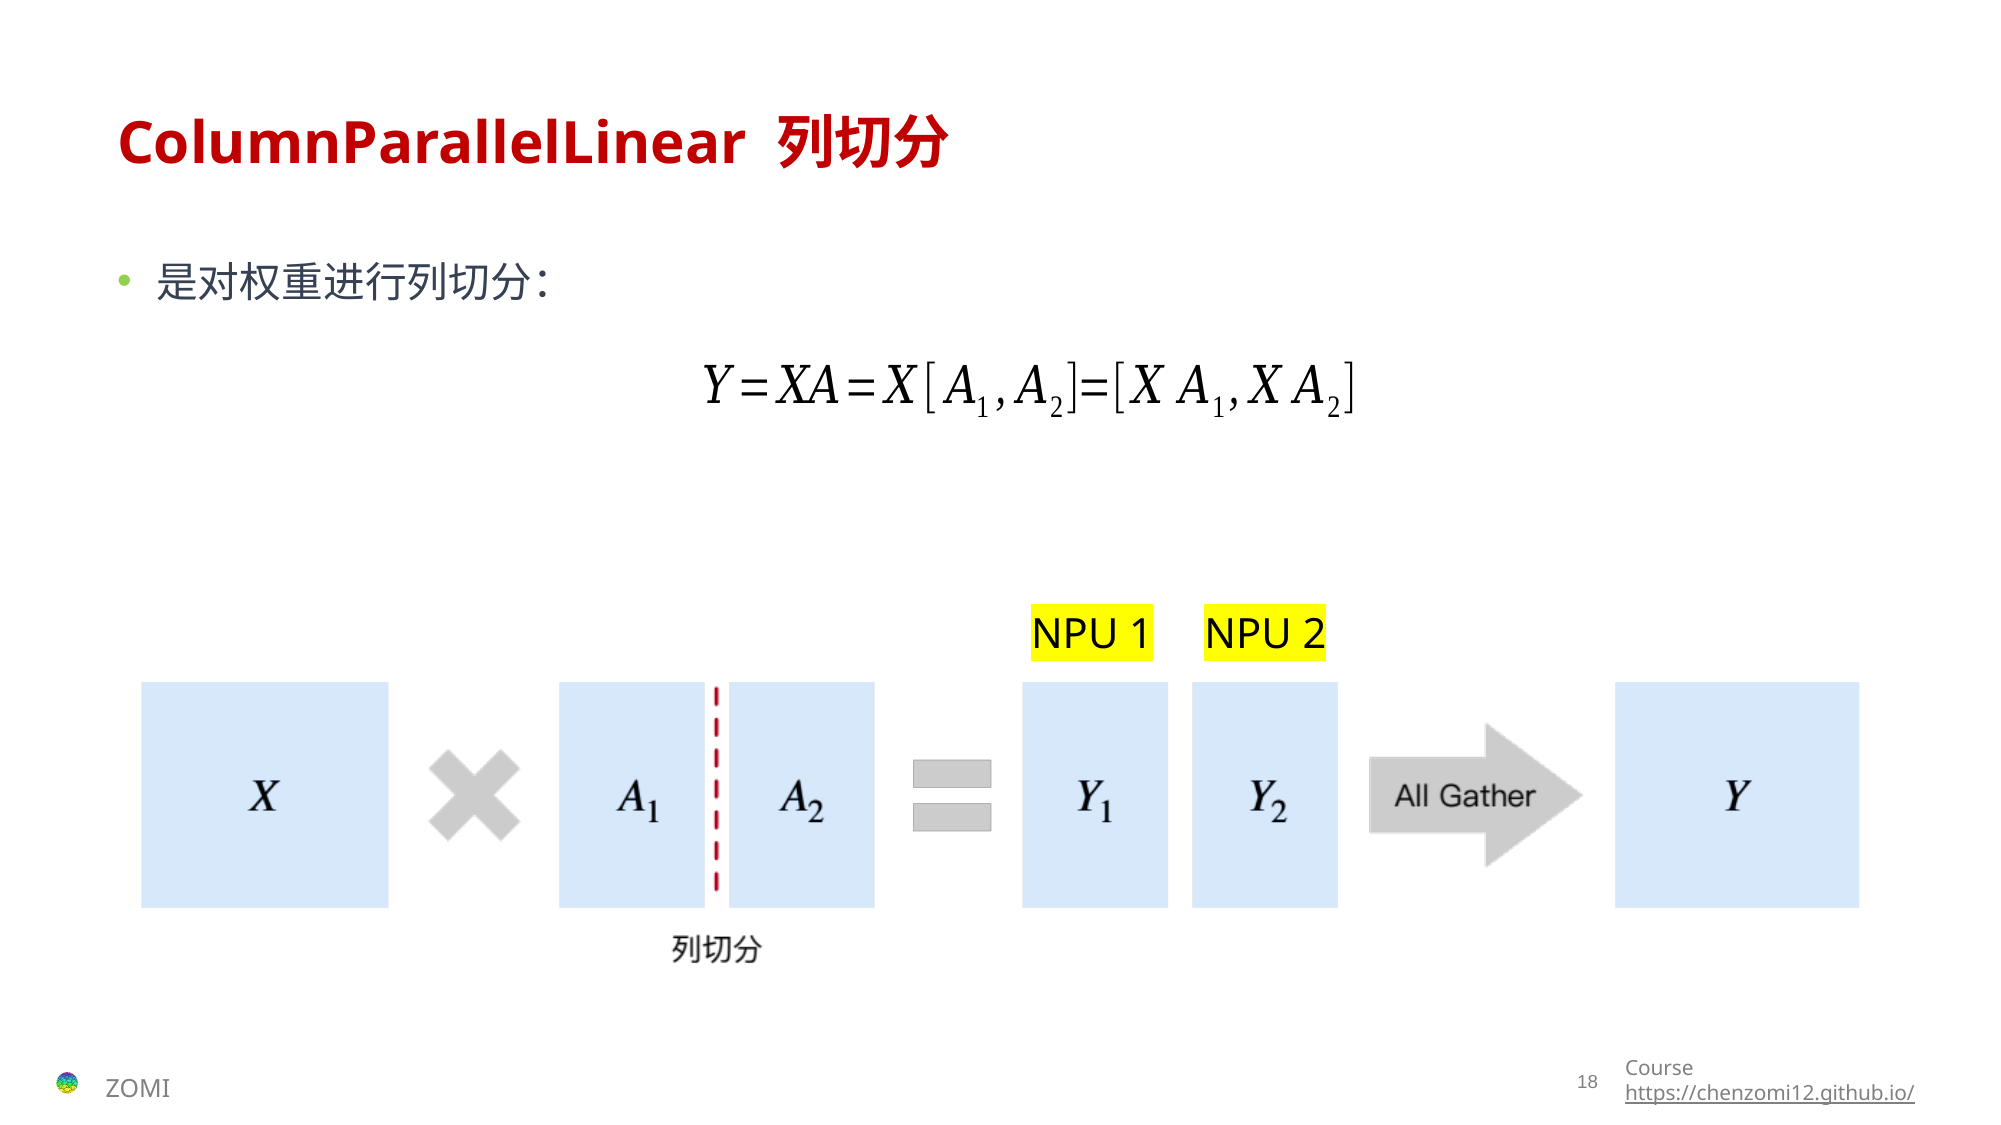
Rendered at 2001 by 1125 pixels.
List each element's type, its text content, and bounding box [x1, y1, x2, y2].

picture [57, 1073, 77, 1093]
picture [140, 682, 1860, 978]
list 是对权重进行列切分： [102, 223, 1901, 1043]
text_box NPU 2 [1189, 599, 1342, 665]
title ColumnParallelLinear 列切分 [102, 91, 1901, 189]
text_box NPU 1 [1016, 599, 1168, 665]
